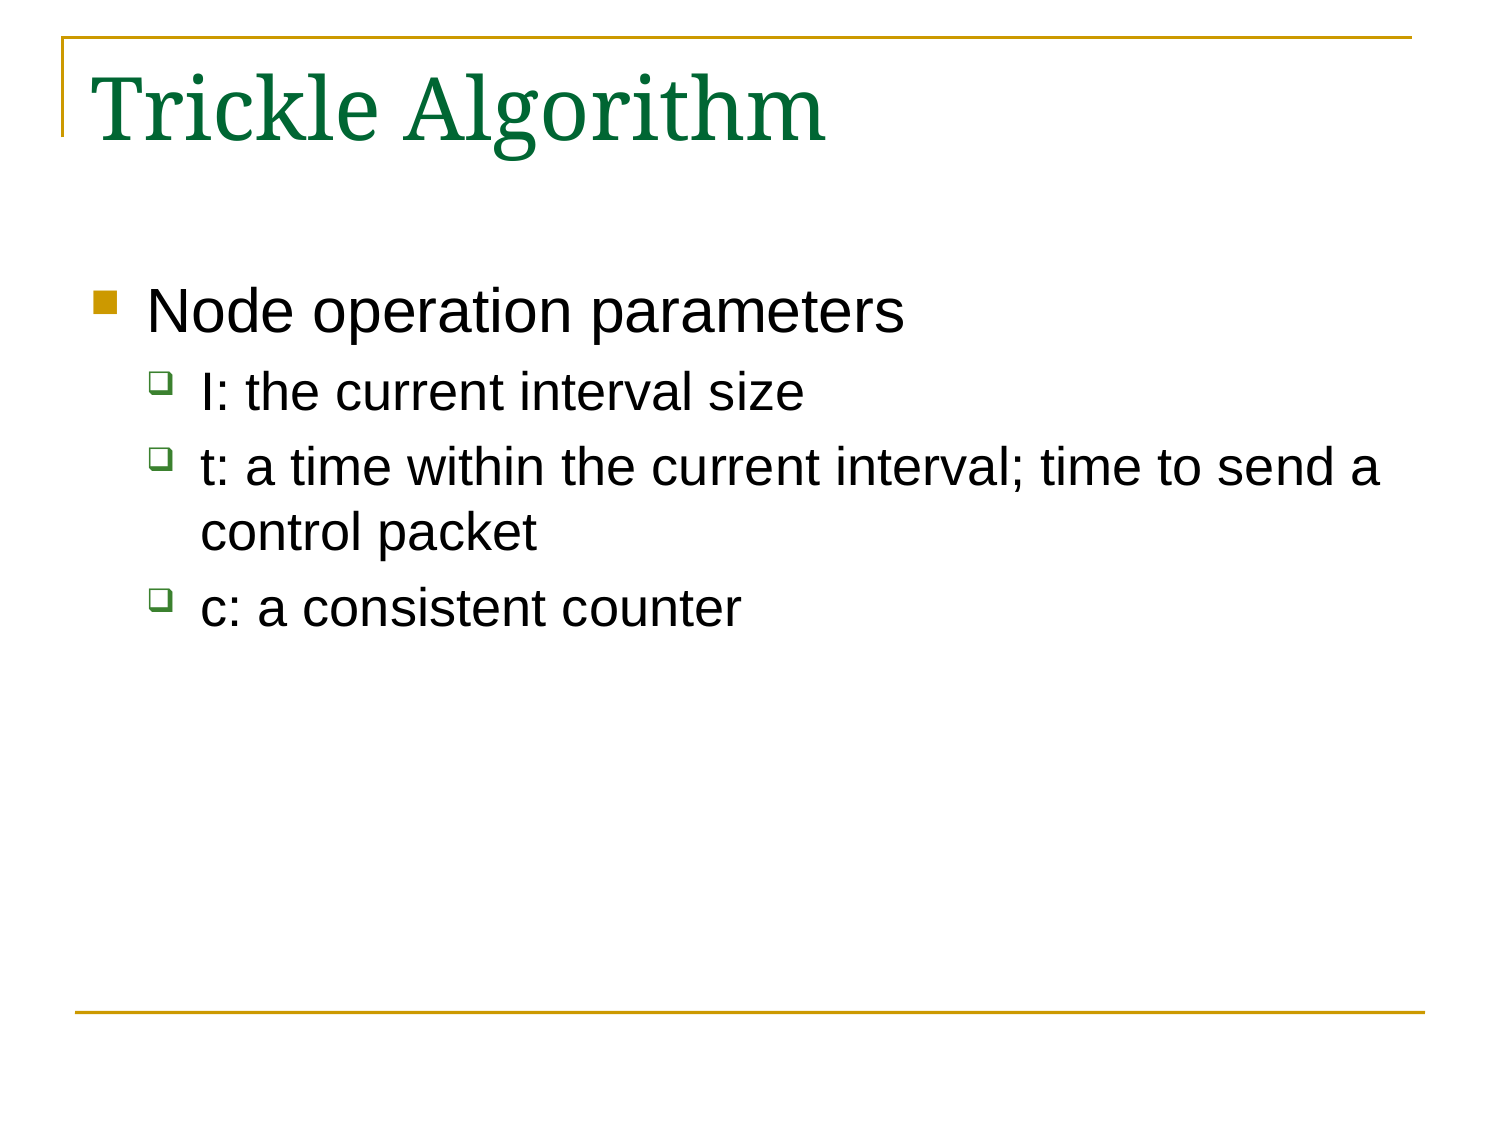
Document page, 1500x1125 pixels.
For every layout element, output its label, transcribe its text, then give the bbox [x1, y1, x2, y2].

list Node operation parameters I: the current interval size t: a time within the current interval; time to send a control packet c: a consistent counter [75, 262, 1425, 1006]
title Trickle Algorithm [75, 45, 1425, 233]
